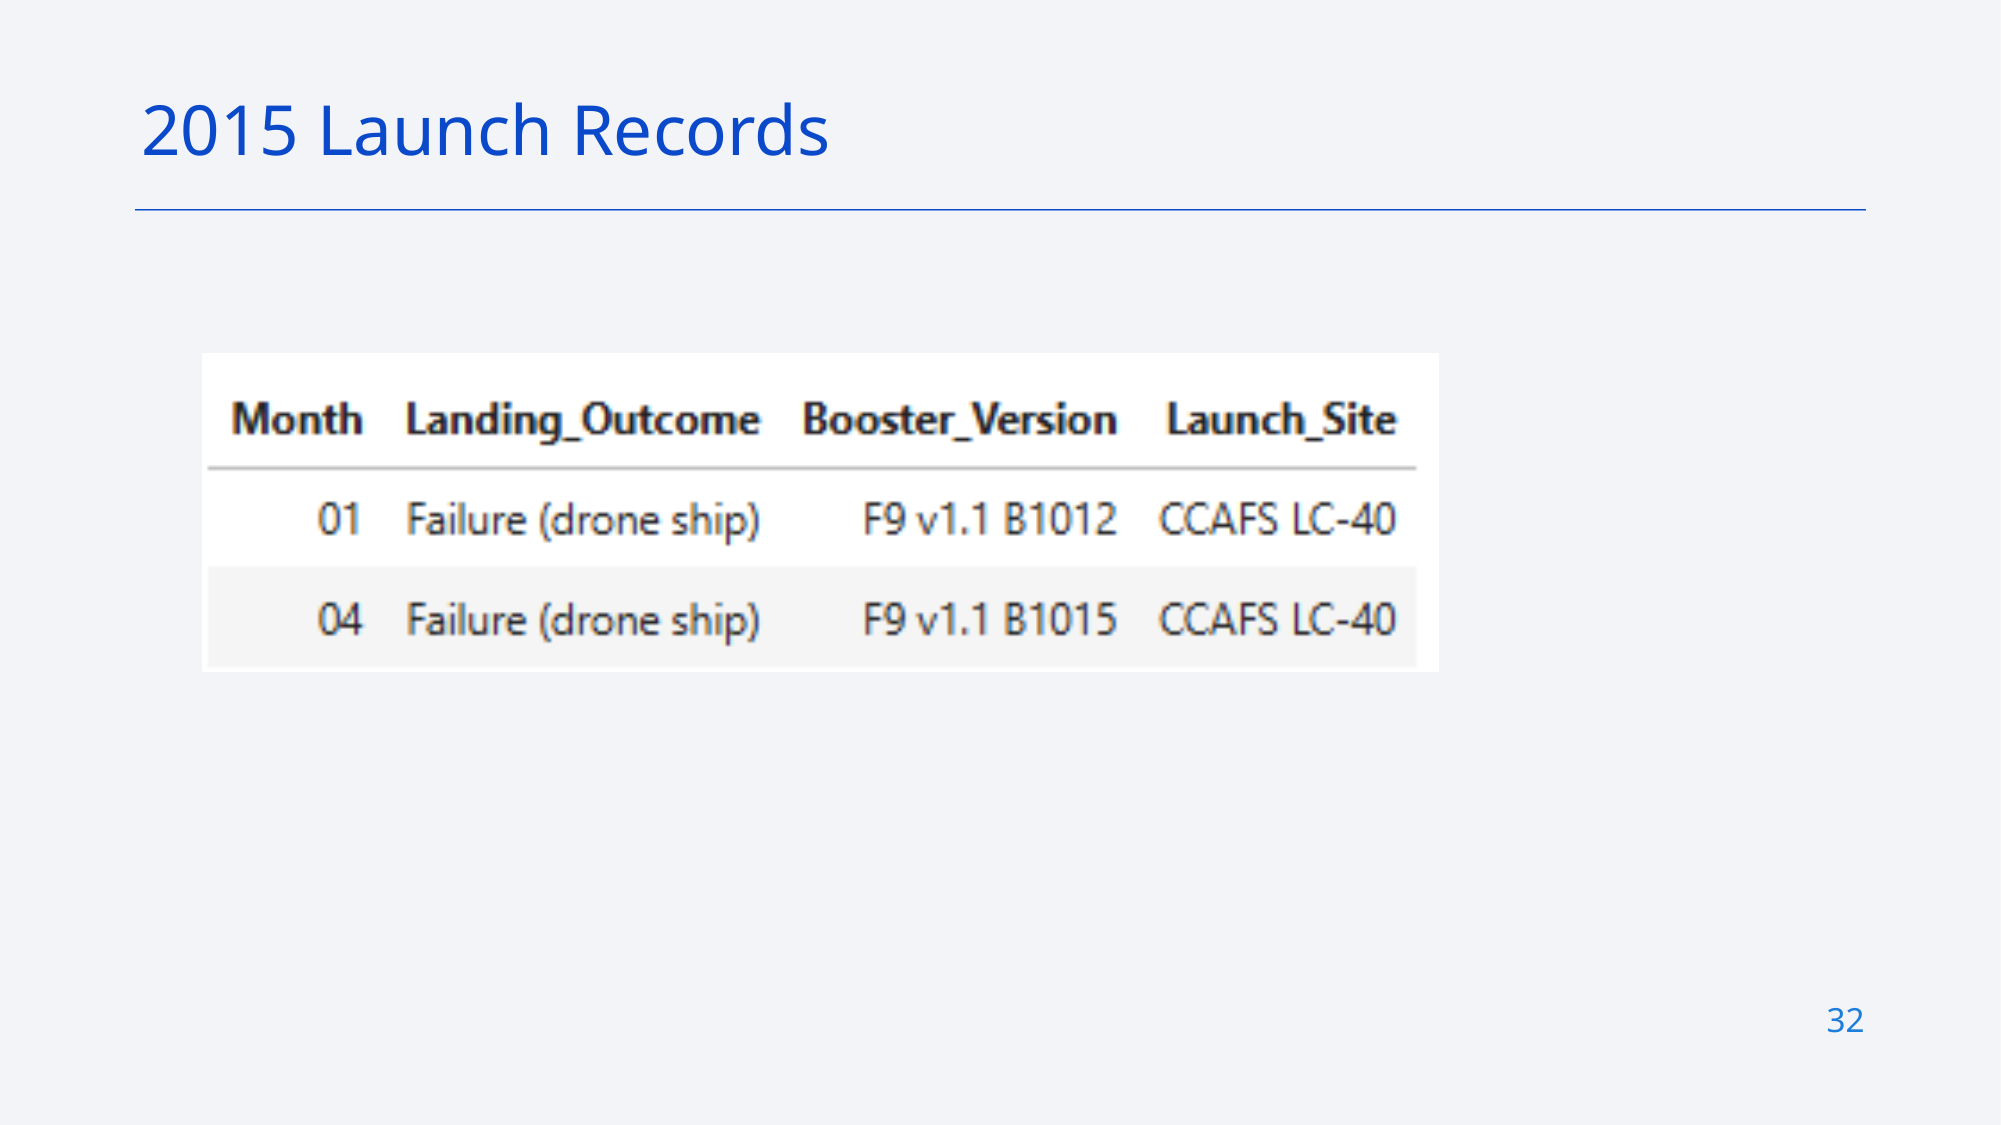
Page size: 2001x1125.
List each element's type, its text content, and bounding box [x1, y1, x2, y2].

picture [0, 0, 2001, 1125]
text_box 2015 Launch Records [126, 88, 1852, 179]
slide_number 32 [1429, 988, 1880, 1055]
